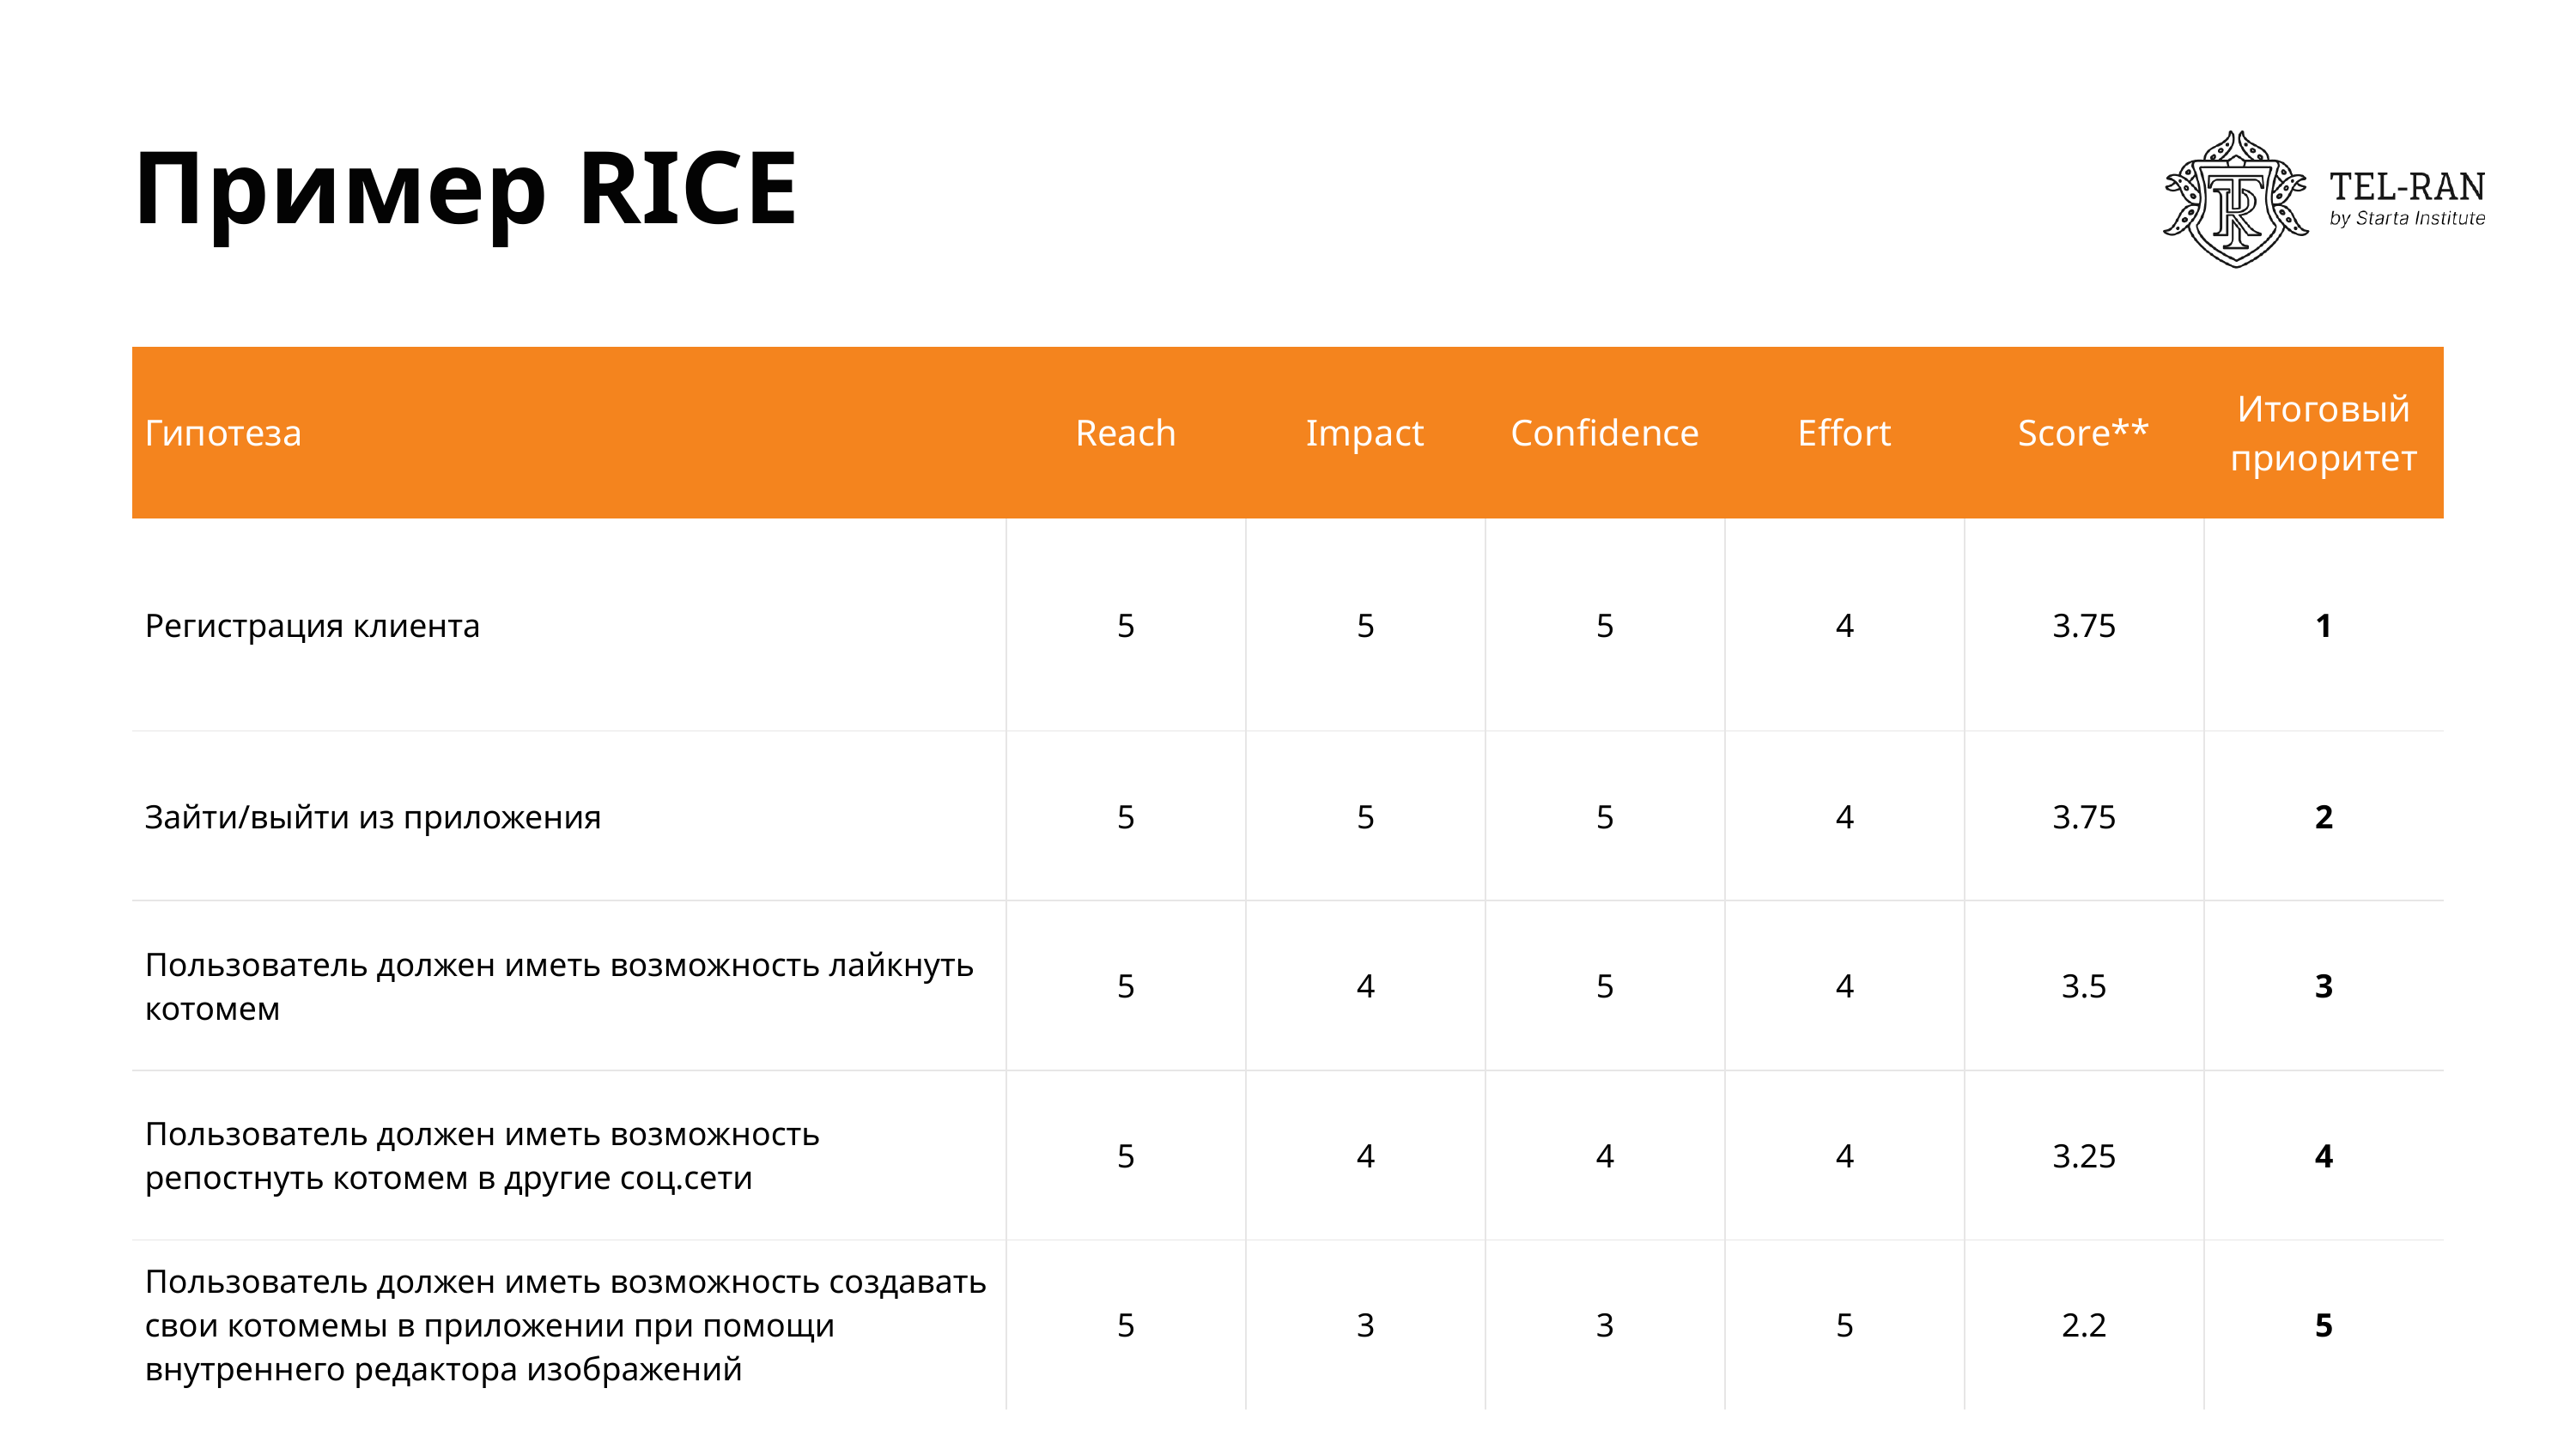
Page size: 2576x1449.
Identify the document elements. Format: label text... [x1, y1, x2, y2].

table_cell 3.5 [1965, 901, 2203, 1070]
table_cell 2 [2205, 731, 2444, 900]
table_cell 5 [1007, 1240, 1245, 1410]
table_cell 4 [1726, 518, 1964, 731]
table_cell 5 [1247, 518, 1485, 731]
table_cell 3 [2205, 901, 2444, 1070]
table_header Confidence [1485, 347, 1725, 518]
table_cell 5 [1726, 1240, 1964, 1410]
table_cell 4 [1247, 1071, 1485, 1240]
table_cell 4 [1726, 901, 1964, 1070]
table_cell 3 [1247, 1240, 1485, 1410]
table_cell Пользователь должен иметь возможность создавать свои котомемы в приложении при помощи внутреннего редактора изображений [132, 1240, 1005, 1410]
picture [2163, 130, 2485, 269]
table_cell 5 [1007, 731, 1245, 900]
table_cell Пользователь должен иметь возможность репостнуть котомем в другие соц.сети [132, 1071, 1005, 1240]
table_cell Зайти/выйти из приложения [132, 731, 1005, 900]
table_cell 3.75 [1965, 731, 2203, 900]
table_cell 5 [1007, 901, 1245, 1070]
table_cell 1 [2205, 518, 2444, 731]
table_header Reach [1006, 347, 1246, 518]
table_cell 5 [1007, 1071, 1245, 1240]
table_header Итоговый приоритет [2204, 347, 2444, 518]
table_cell Регистрация клиента [132, 518, 1005, 731]
table_header Impact [1246, 347, 1485, 518]
table_cell 5 [1486, 901, 1724, 1070]
table_cell 5 [1247, 731, 1485, 900]
table_cell 5 [1486, 731, 1724, 900]
table_header Effort [1725, 347, 1965, 518]
table_cell 4 [2205, 1071, 2444, 1240]
table_cell 4 [1247, 901, 1485, 1070]
table_cell 4 [1726, 1071, 1964, 1240]
table_cell 3.25 [1965, 1071, 2203, 1240]
table_header Гипотеза [132, 347, 1006, 518]
table_cell 5 [1007, 518, 1245, 731]
table_cell 3.75 [1965, 518, 2203, 731]
table_cell 3 [1486, 1240, 1724, 1410]
table_cell 5 [2205, 1240, 2444, 1410]
table_cell 4 [1726, 731, 1964, 900]
table_header Score** [1965, 347, 2204, 518]
table_cell Пользователь должен иметь возможность лайкнуть котомем [132, 901, 1005, 1070]
table_cell 5 [1486, 518, 1724, 731]
text_box Пример RICE [131, 136, 1855, 302]
table_cell 4 [1486, 1071, 1724, 1240]
table_cell 2.2 [1965, 1240, 2203, 1410]
